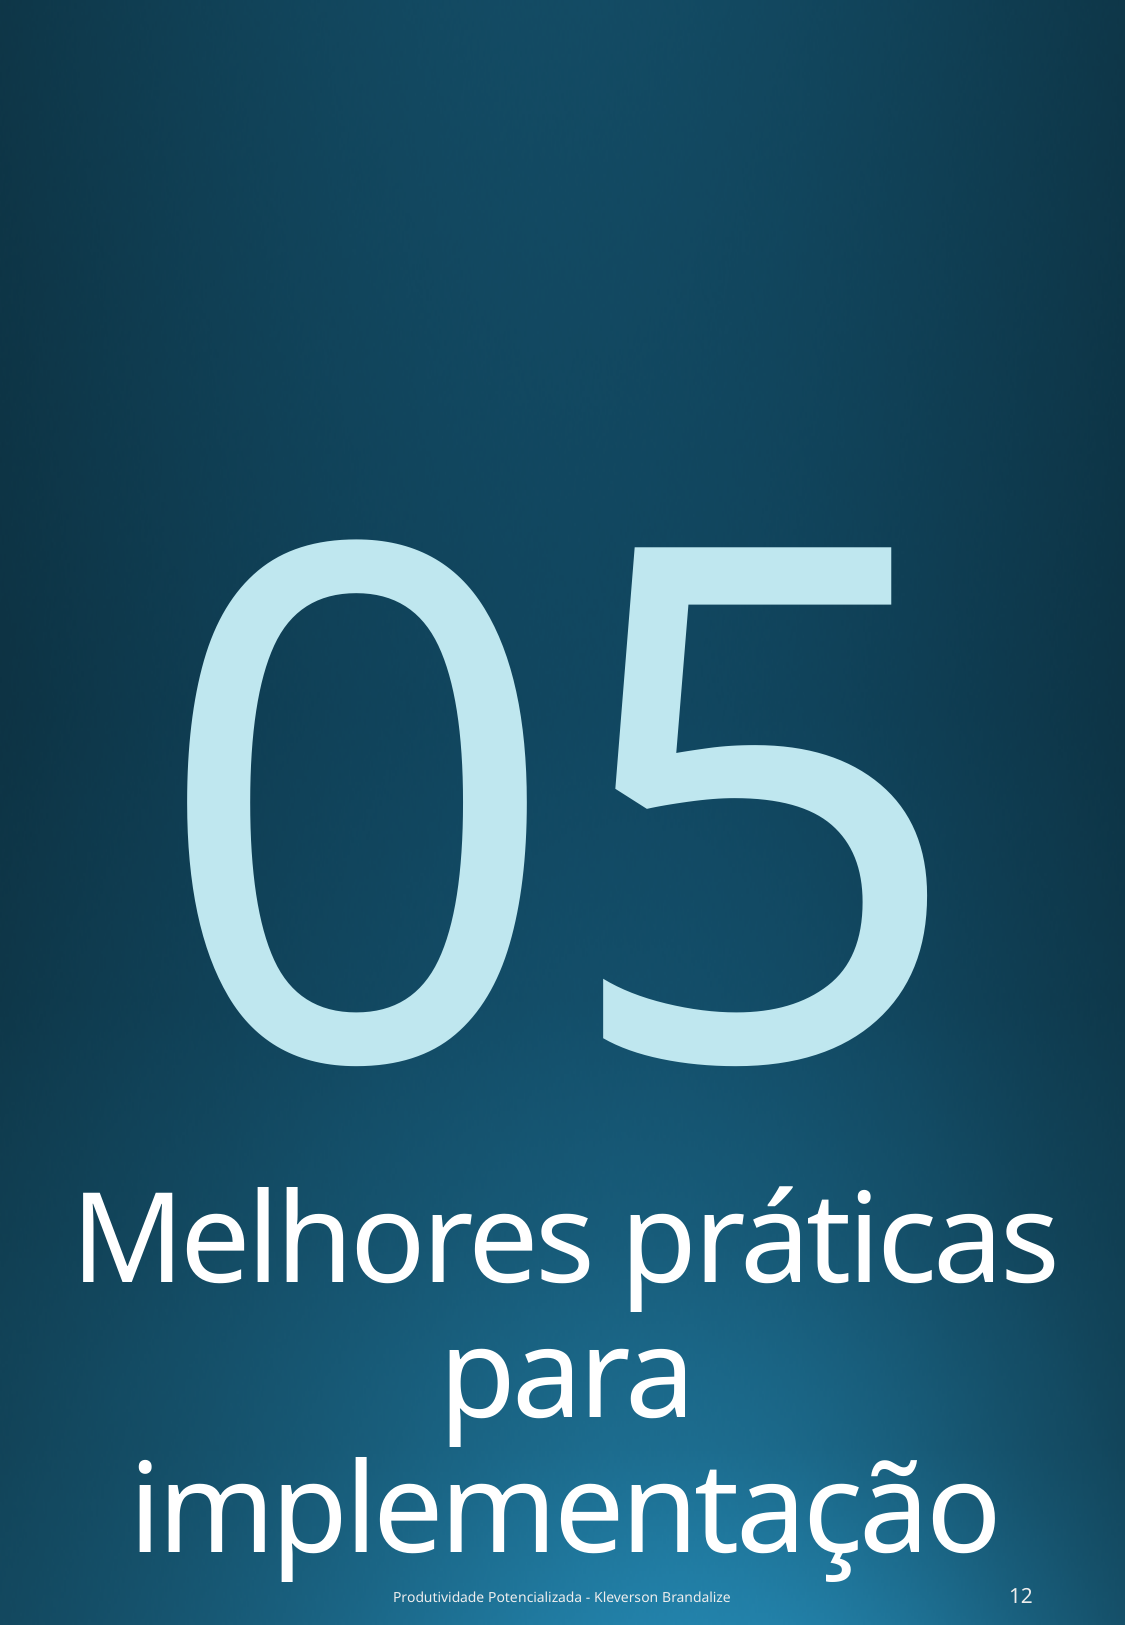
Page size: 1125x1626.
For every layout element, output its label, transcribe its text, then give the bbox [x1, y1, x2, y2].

slide_number 12 [794, 1553, 1048, 1625]
footer Produtividade Potencializada - Kleverson Brandalize [372, 1553, 753, 1625]
picture [0, 0, 1125, 1625]
title Melhores práticas para implementação [44, 1166, 1087, 1328]
text_box 05 [255, 433, 866, 1169]
